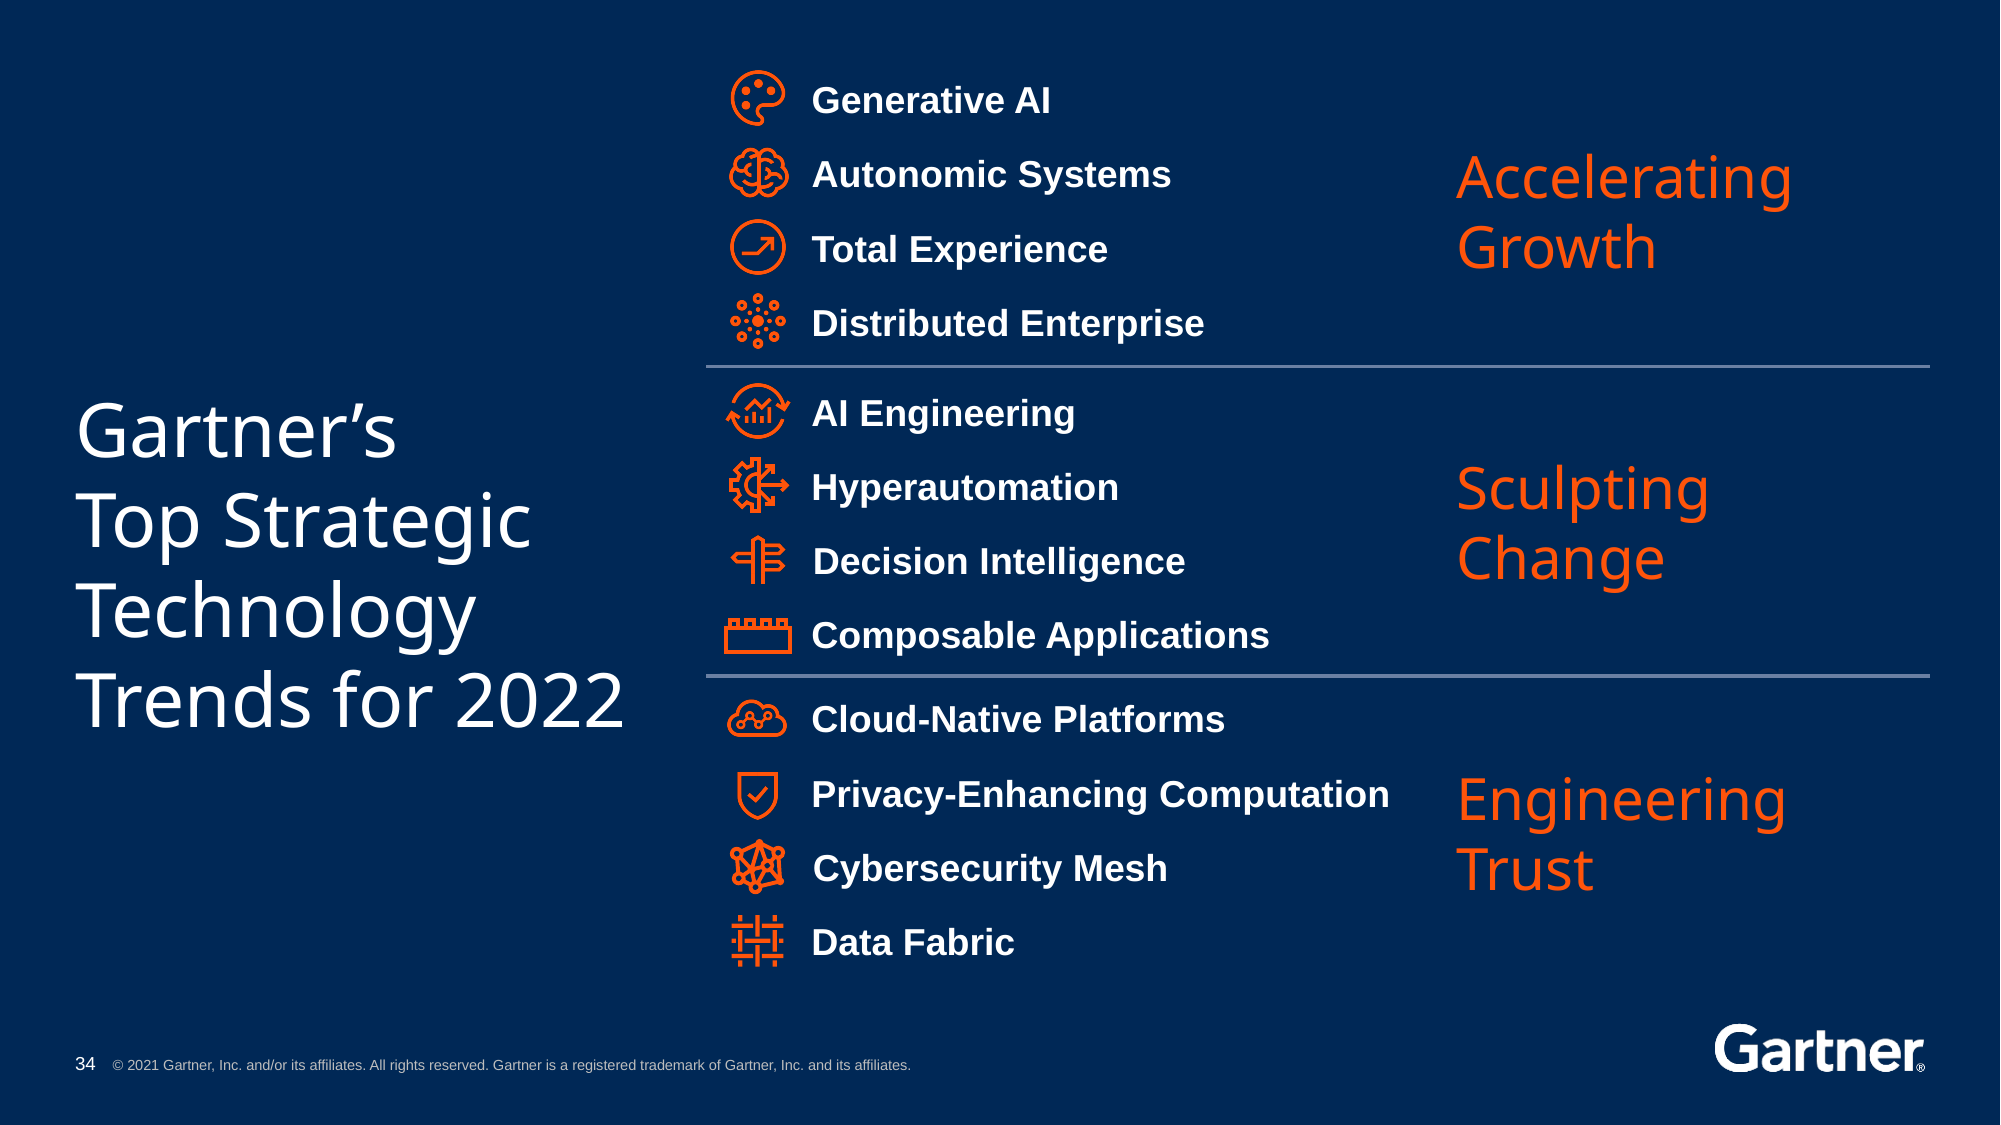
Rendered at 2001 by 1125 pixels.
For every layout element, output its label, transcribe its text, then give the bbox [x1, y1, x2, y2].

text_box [706, 686, 1410, 973]
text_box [706, 66, 1409, 354]
text_box Sculpting Change [691, 371, 1930, 671]
text_box Accelerating Growth [691, 60, 1930, 360]
picture [1714, 1023, 1925, 1072]
text_box Gartner’s Top Strategic Technology Trends for 2022 [74, 375, 660, 750]
text_box Engineering Trust [691, 682, 1930, 983]
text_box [706, 379, 1410, 666]
